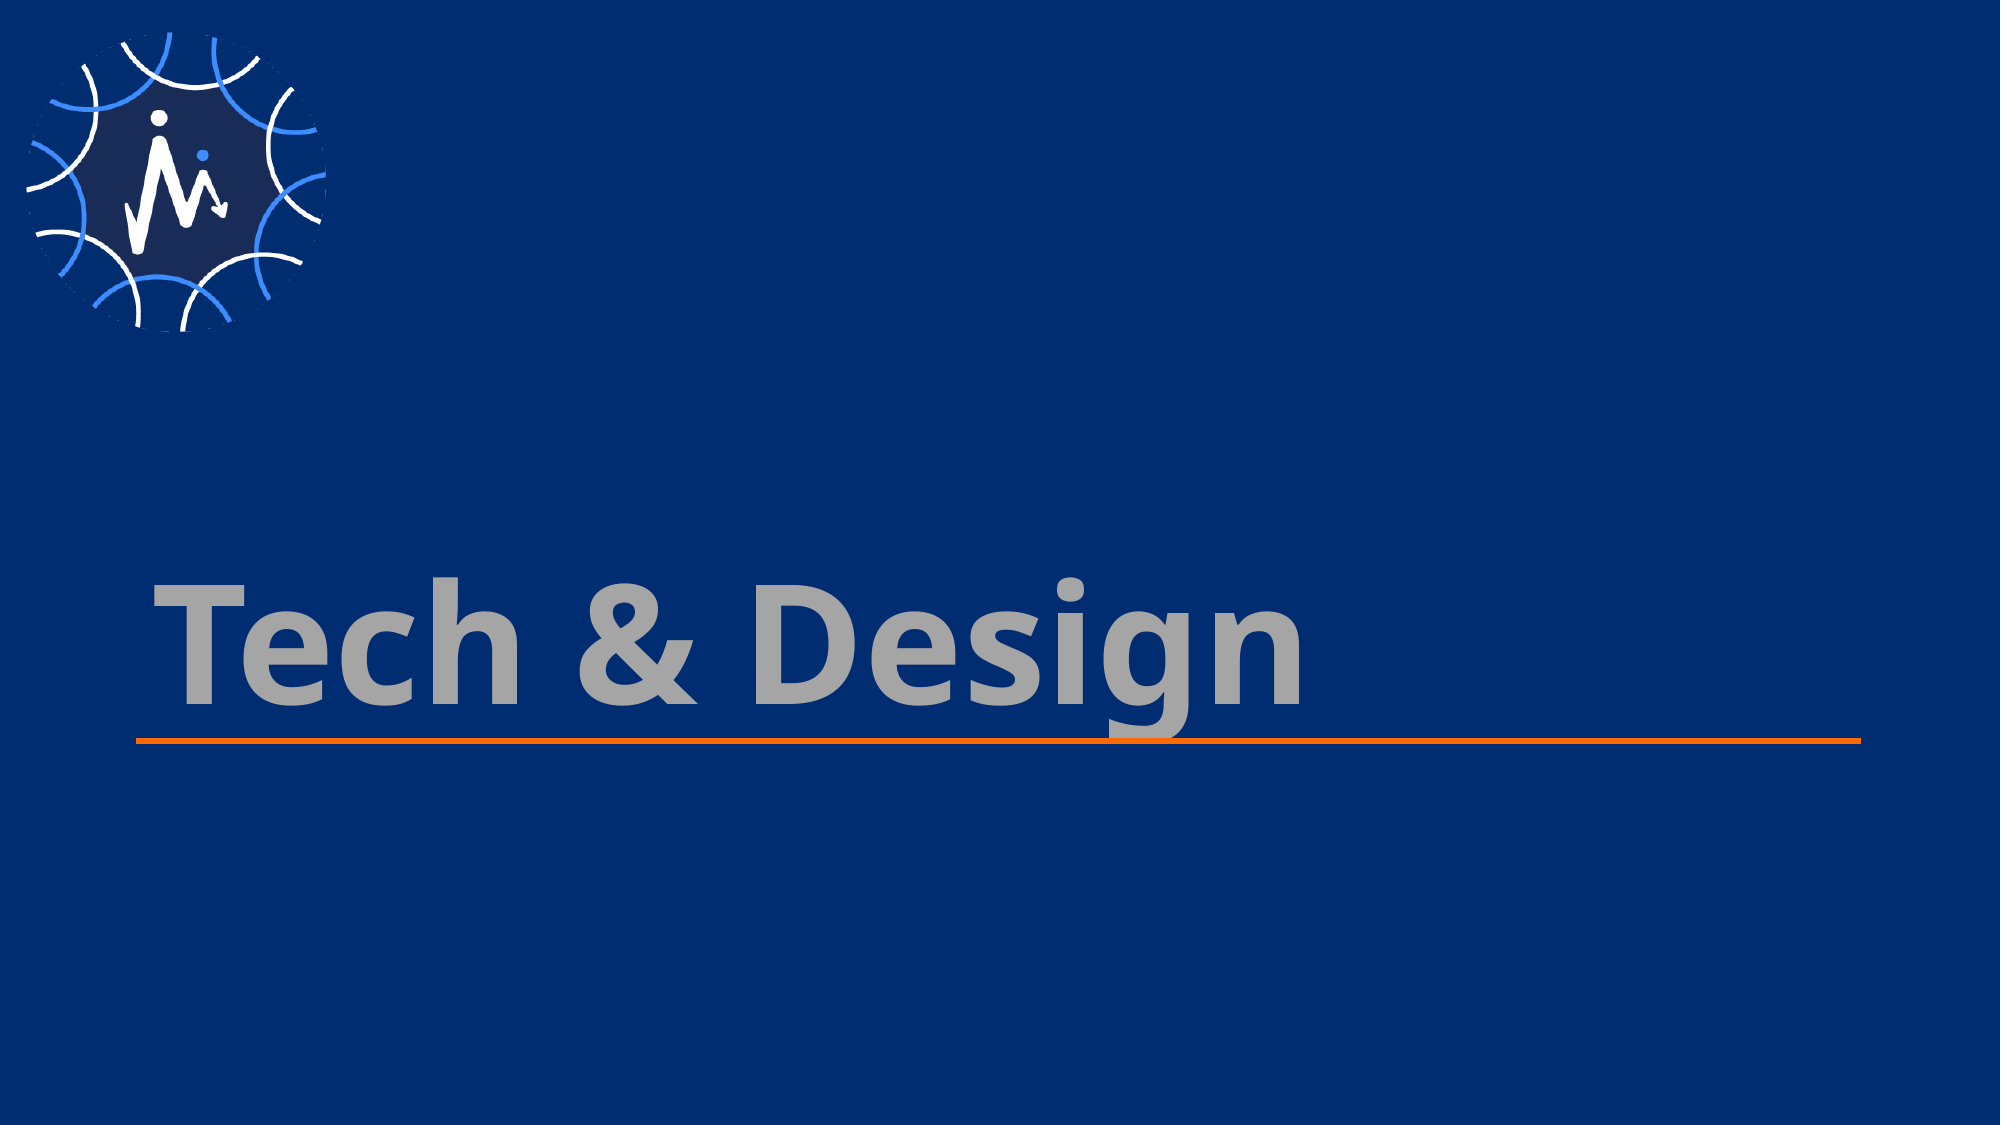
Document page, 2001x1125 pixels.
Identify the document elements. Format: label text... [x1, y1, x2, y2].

title Tech & Design [136, 742, 1862, 749]
title Tech & Design [136, 280, 1862, 740]
picture [26, 32, 326, 332]
